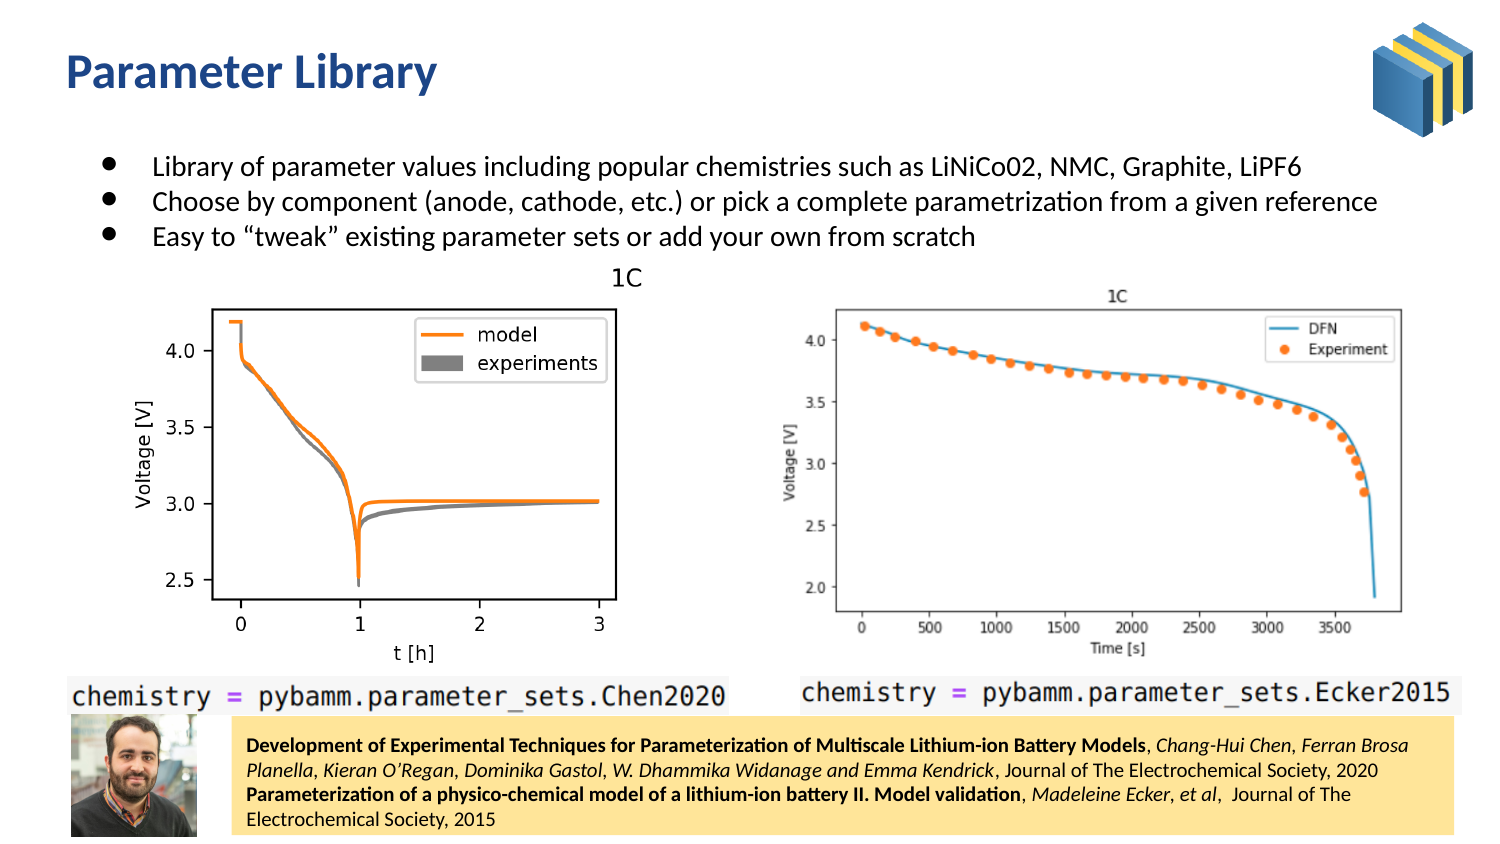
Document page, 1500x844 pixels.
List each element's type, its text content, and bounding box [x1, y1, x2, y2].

picture [1372, 22, 1473, 138]
picture [765, 283, 1413, 665]
text_box Development of Experimental Techniques for Parameterization of Multiscale Lithium-ion Battery Models, Chang-Hui Chen, Ferran Brosa Planella, Kieran O’Regan, Dominika Gastol, W. Dhammika Widanage and Emma Kendrick, Journal of The Electrochemical Society, 2020 Parameterization of a physico-chemical model of a lithium-ion battery II. Model validation, Madeleine Ecker, et al, Journal of The Electrochemical Society, 2015 [231, 716, 1455, 836]
title Parameter Library [51, 23, 1369, 117]
picture [67, 259, 729, 837]
picture [799, 676, 1462, 715]
text_box Library of parameter values including popular chemistries such as LiNiCo02, NMC, Graphite, LiPF6 Choose by component (anode, cathode, etc.) or pick a complete parametrization from ​a given reference Easy to “tweak” existing parameter sets or add your own from scratch [66, 141, 1449, 277]
